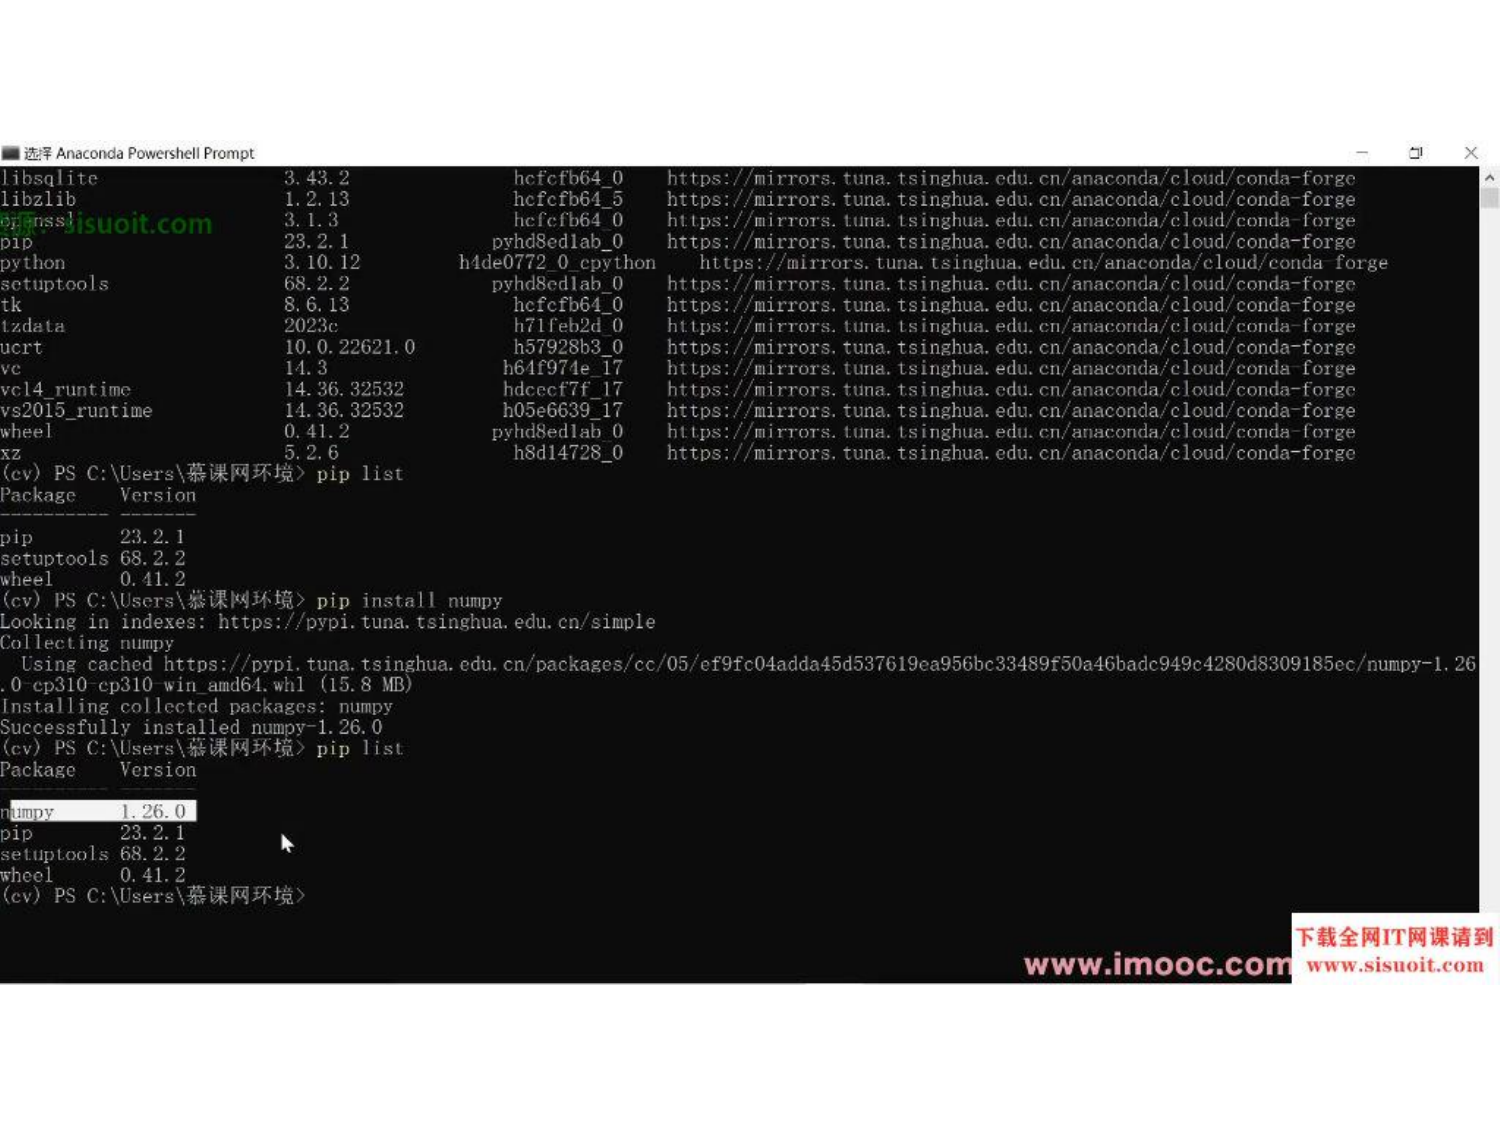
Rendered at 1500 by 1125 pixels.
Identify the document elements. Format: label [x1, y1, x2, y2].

picture [0, 140, 1500, 985]
